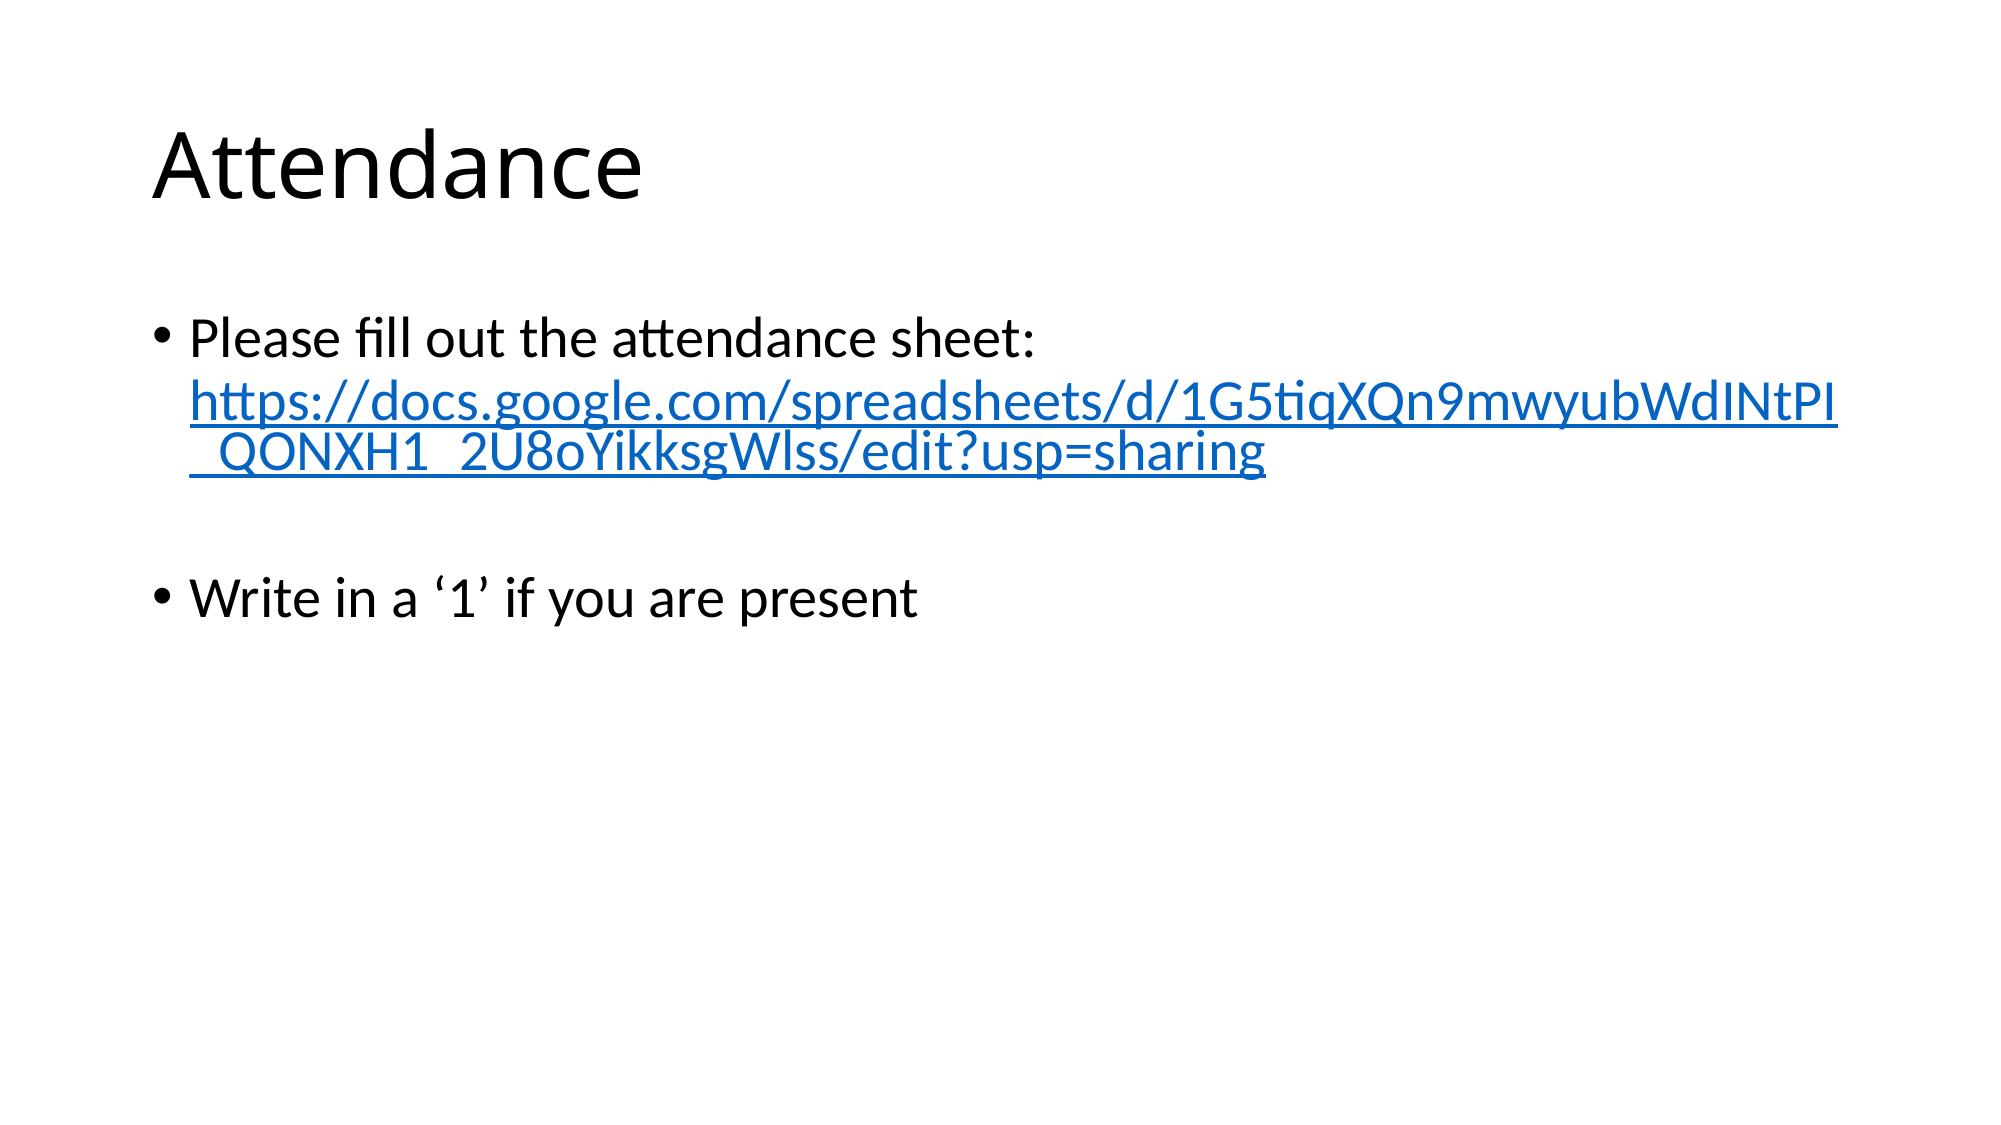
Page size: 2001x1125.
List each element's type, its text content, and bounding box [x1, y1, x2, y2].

list Please fill out the attendance sheet: https://docs.google.com/spreadsheets/d/1G5tiqXQn9mwyubWdINtPI_QONXH1_2U8oYikksgWlss/edit?usp=sharing Write in a ‘1’ if you are present [137, 299, 1863, 1014]
title Attendance [137, 59, 1863, 278]
